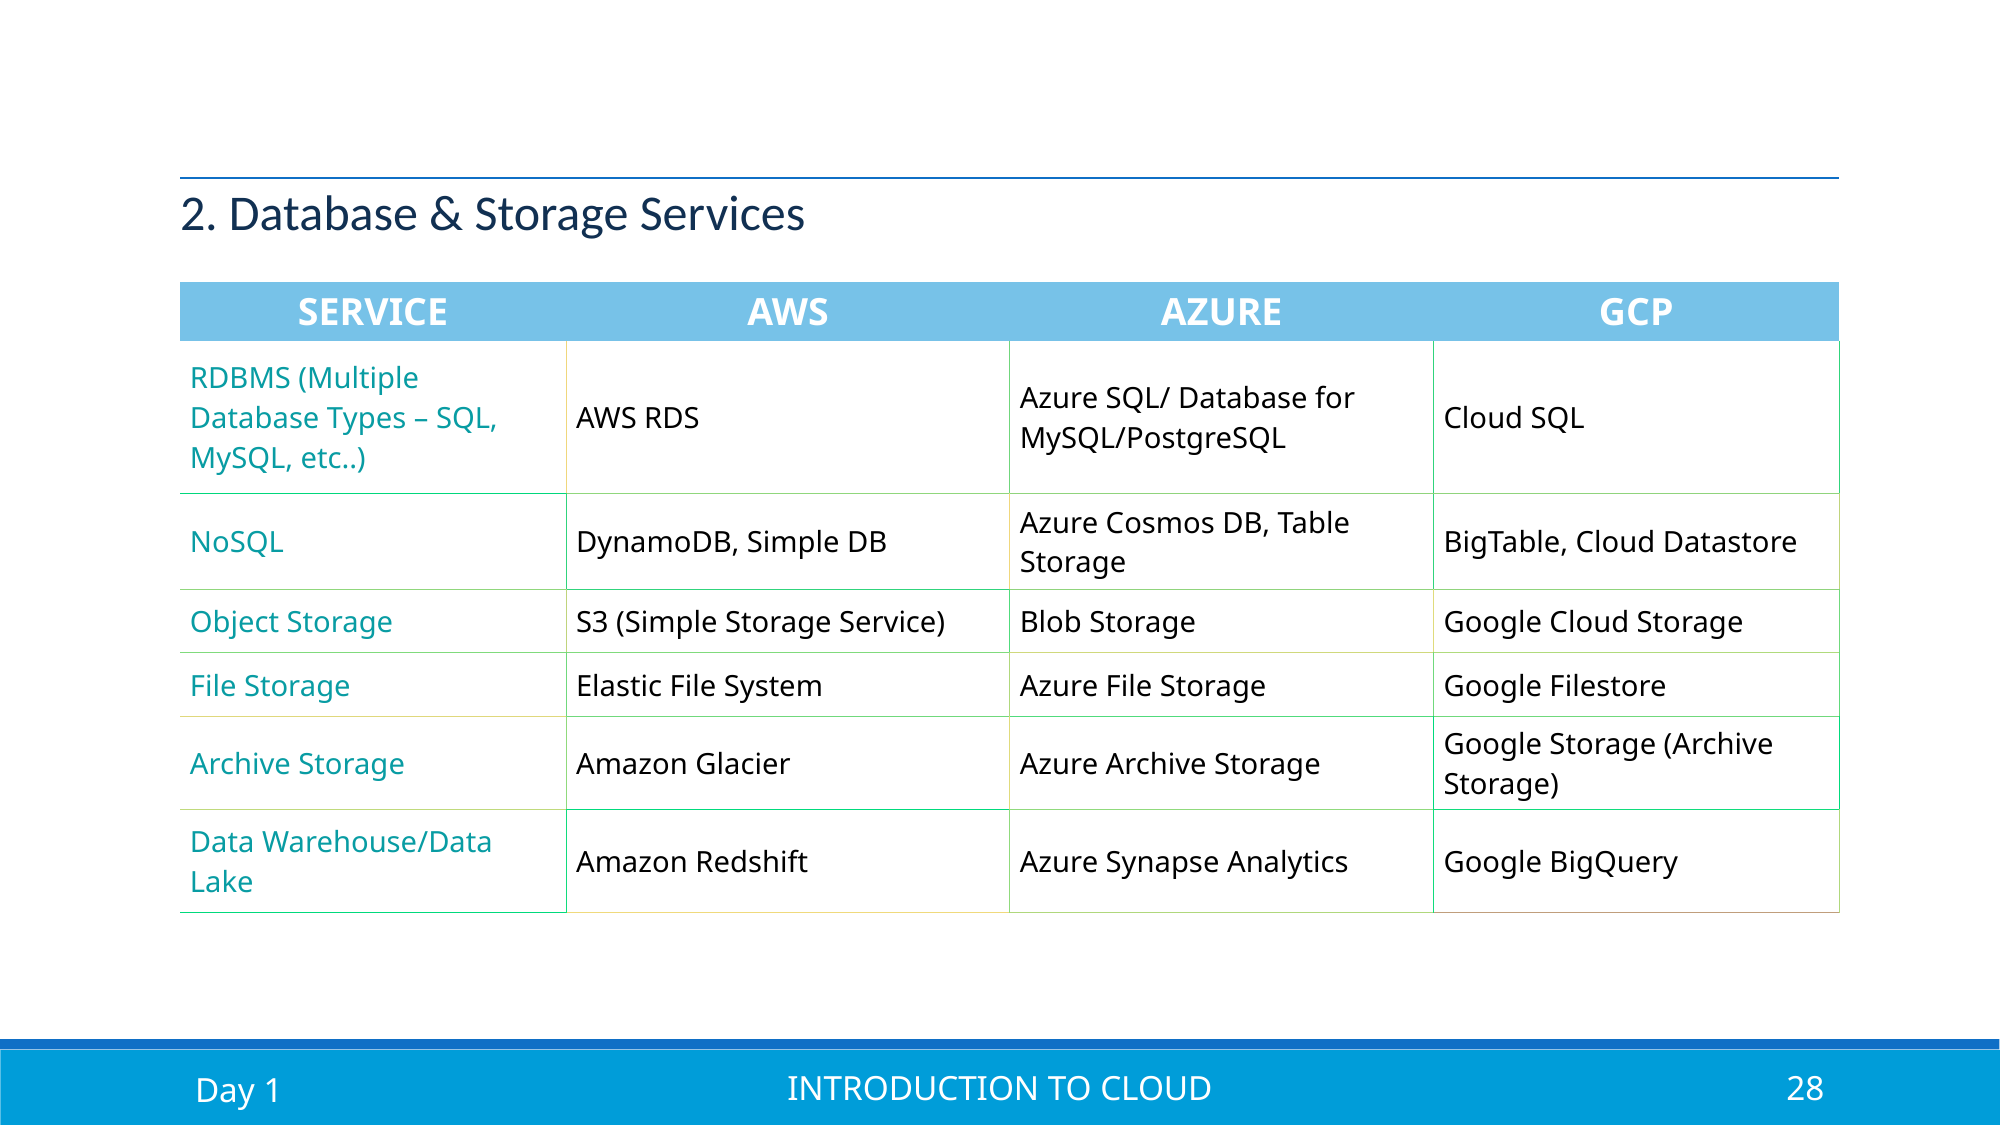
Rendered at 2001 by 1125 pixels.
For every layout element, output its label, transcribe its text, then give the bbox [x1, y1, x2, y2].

table_cell Google BigQuery [1550, 810, 1839, 912]
table_header GCP [1550, 282, 1839, 341]
table_cell Google Cloud Storage [1550, 590, 1839, 652]
table_cell Cloud SQL [1550, 341, 1839, 493]
text_box 2. Database & Storage Services [180, 187, 1550, 997]
footer Introduction to Cloud [604, 1059, 1396, 1120]
table_cell Google Filestore [1550, 653, 1839, 716]
slide_number 28 [1624, 1059, 1840, 1120]
table_cell BigTable, Cloud Datastore [1550, 494, 1839, 589]
slide_number Day 1 [180, 1059, 586, 1120]
table_cell Google Storage (Archive Storage) [1550, 717, 1839, 809]
